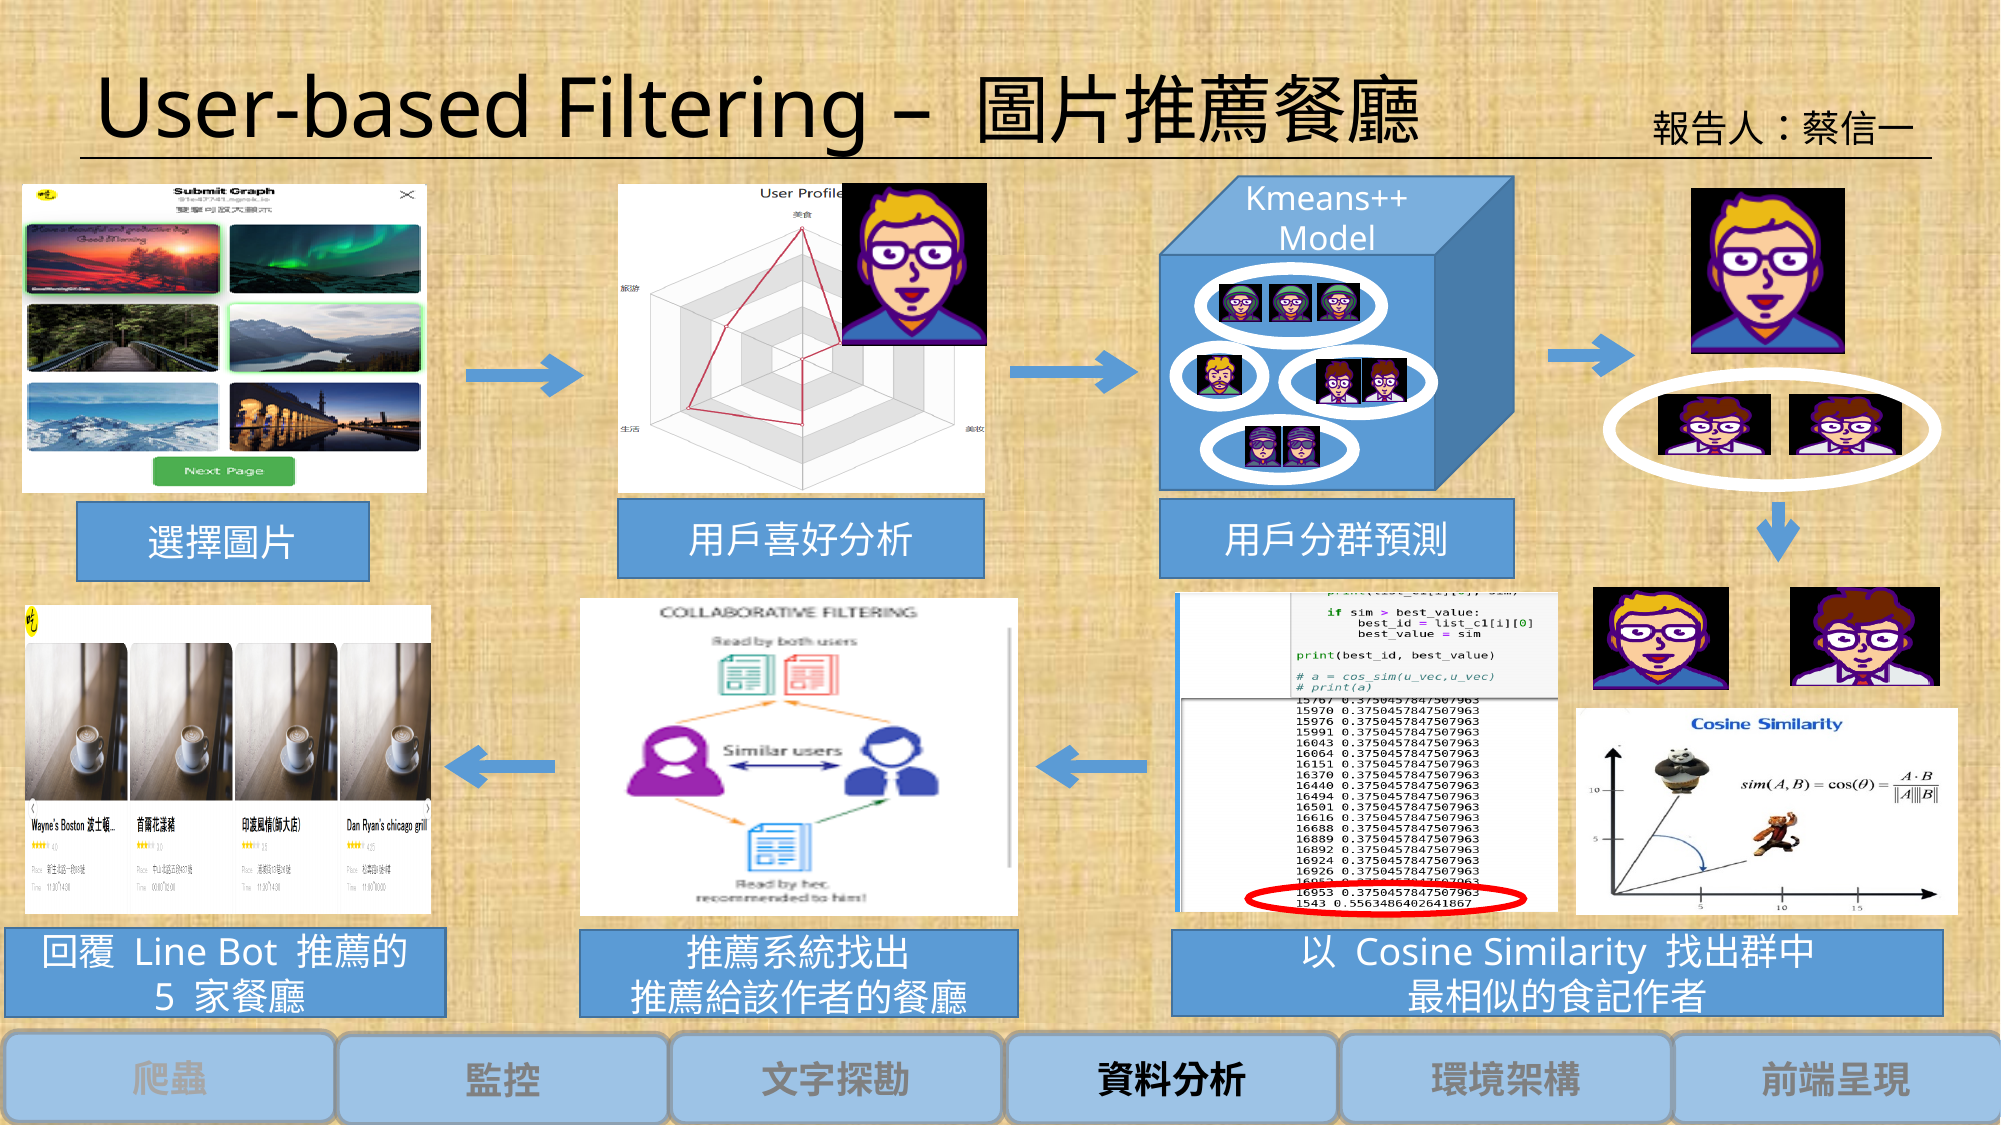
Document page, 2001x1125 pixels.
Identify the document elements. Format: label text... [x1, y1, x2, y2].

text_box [3, 1031, 2000, 1125]
text_box User-based Filtering – 圖片推薦餐廳 [79, 46, 1608, 162]
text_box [1576, 587, 1958, 915]
text_box 推薦系統找出 推薦給該作者的餐廳 [579, 929, 1019, 1018]
picture [0, 0, 2001, 1041]
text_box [1159, 176, 1514, 490]
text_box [1175, 592, 1558, 915]
text_box 選擇圖片 [76, 501, 370, 582]
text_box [1609, 373, 1936, 486]
text_box 報告人：蔡信一 [1636, 97, 1931, 158]
text_box 回覆 Line Bot 推薦的 5 家餐廳 [4, 927, 447, 1018]
text_box 以 Cosine Similarity 找出群中 最相似的食記作者 [1171, 929, 1944, 1017]
text_box 用戶喜好分析 [617, 498, 985, 579]
text_box 用戶分群預測 [1159, 498, 1515, 579]
